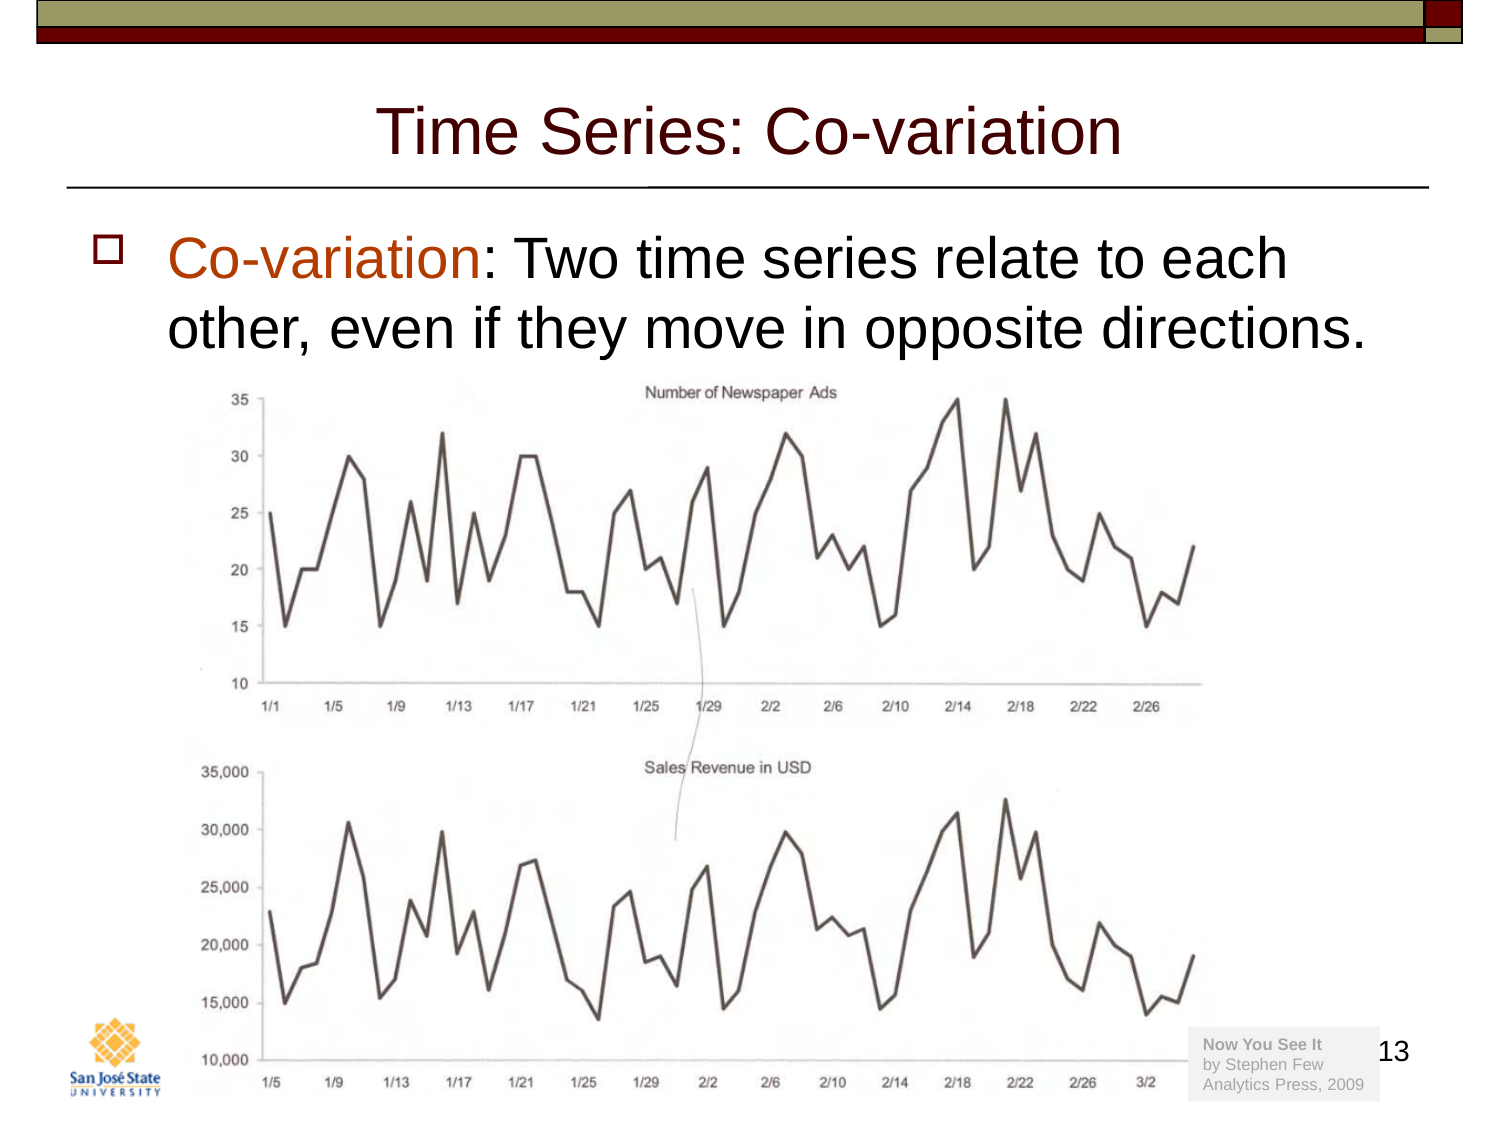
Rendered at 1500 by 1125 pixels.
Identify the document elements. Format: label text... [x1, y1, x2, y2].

list Co-variation: Two time series relate to each other, even if they move in opposite directions. [75, 212, 1425, 368]
picture [179, 377, 1216, 1100]
slide_number 13 [1220, 1025, 1425, 1100]
text_box Now You See It by Stephen Few Analytics Press, 2009 [1219, 1026, 1380, 1102]
title Time Series: Co-variation [75, 67, 1425, 175]
picture [60, 1012, 166, 1112]
